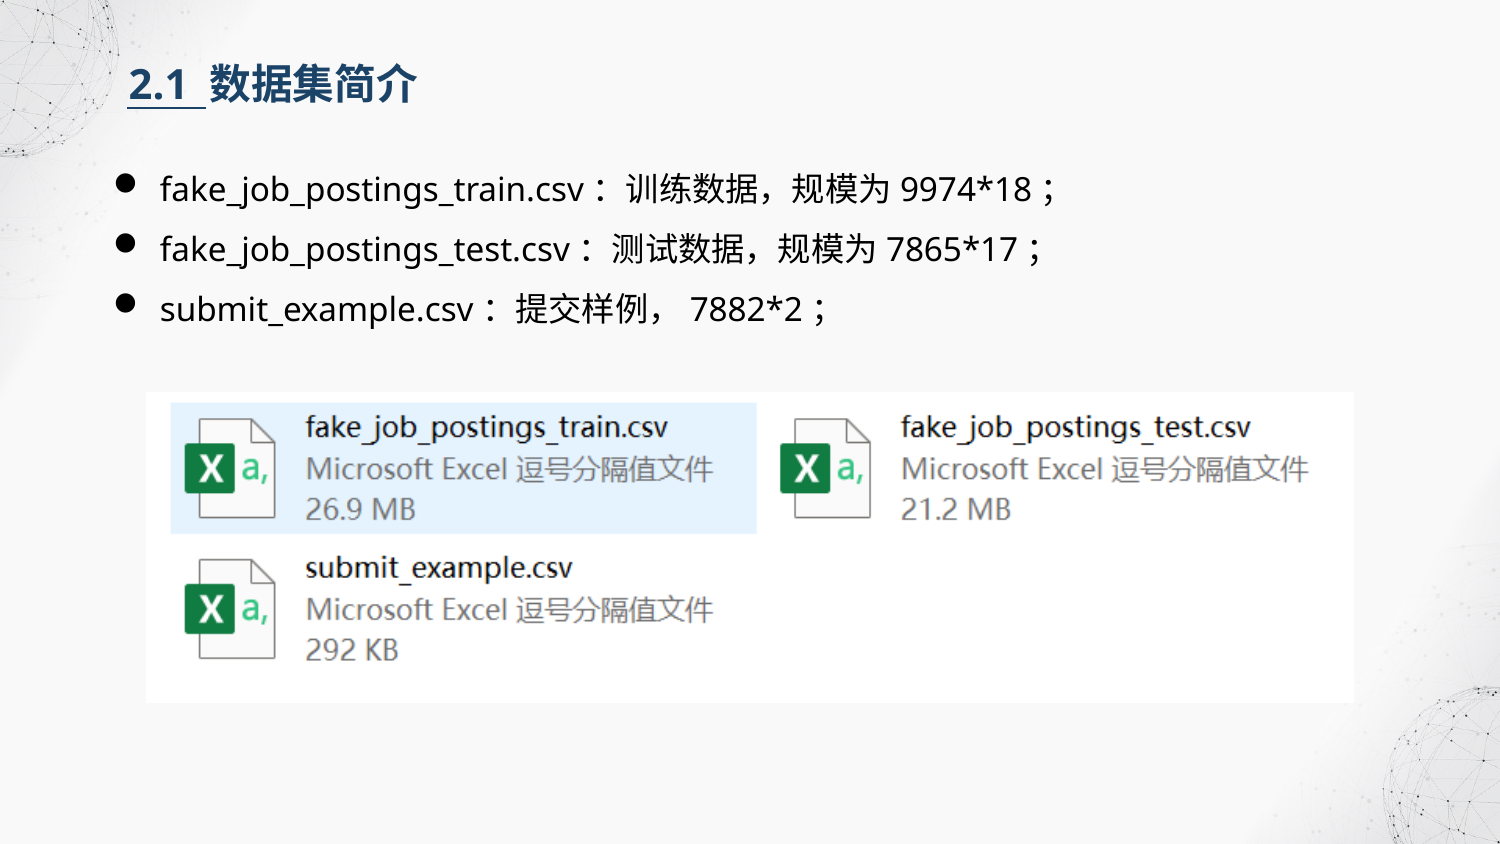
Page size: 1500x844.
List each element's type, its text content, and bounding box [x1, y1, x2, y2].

text_box 2.1 数据集简介 [117, 51, 489, 114]
picture [0, 0, 1500, 844]
text_box fake_job_postings_train.csv：训练数据，规模为9974*18； fake_job_postings_test.csv：测试数据，规模为7865*17； submit_example.csv：提交样例，7882*2； [98, 140, 1343, 335]
